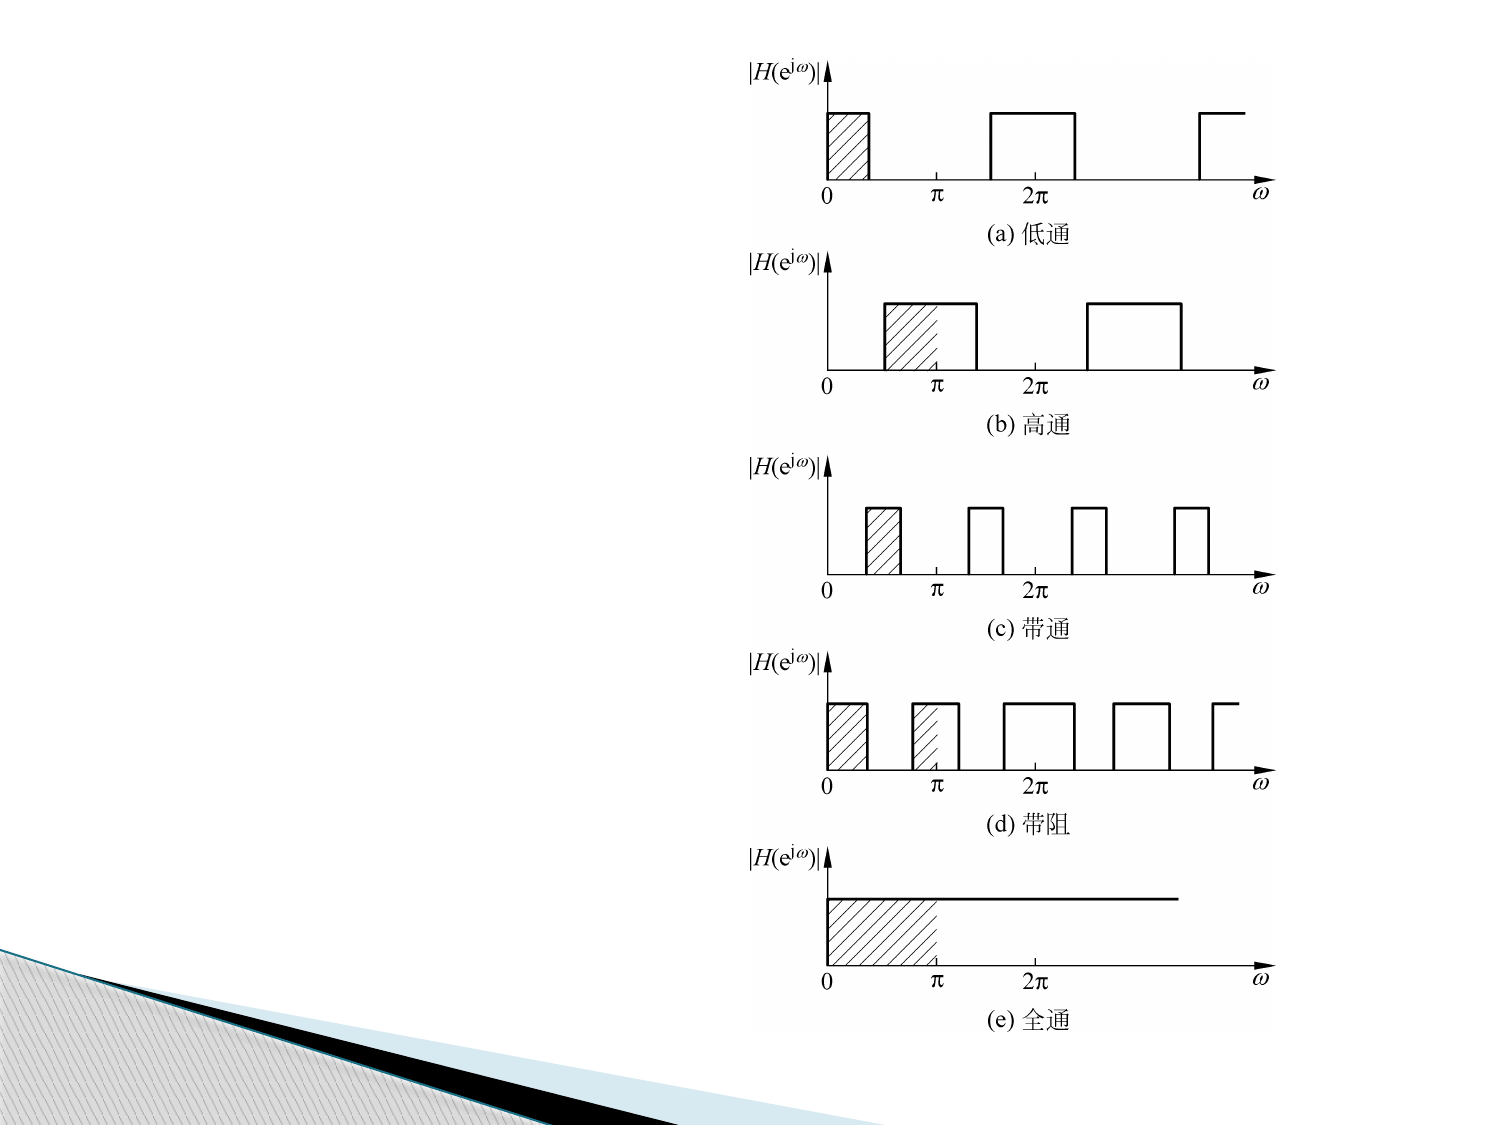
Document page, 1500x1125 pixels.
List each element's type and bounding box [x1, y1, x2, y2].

picture [749, 58, 1276, 1032]
